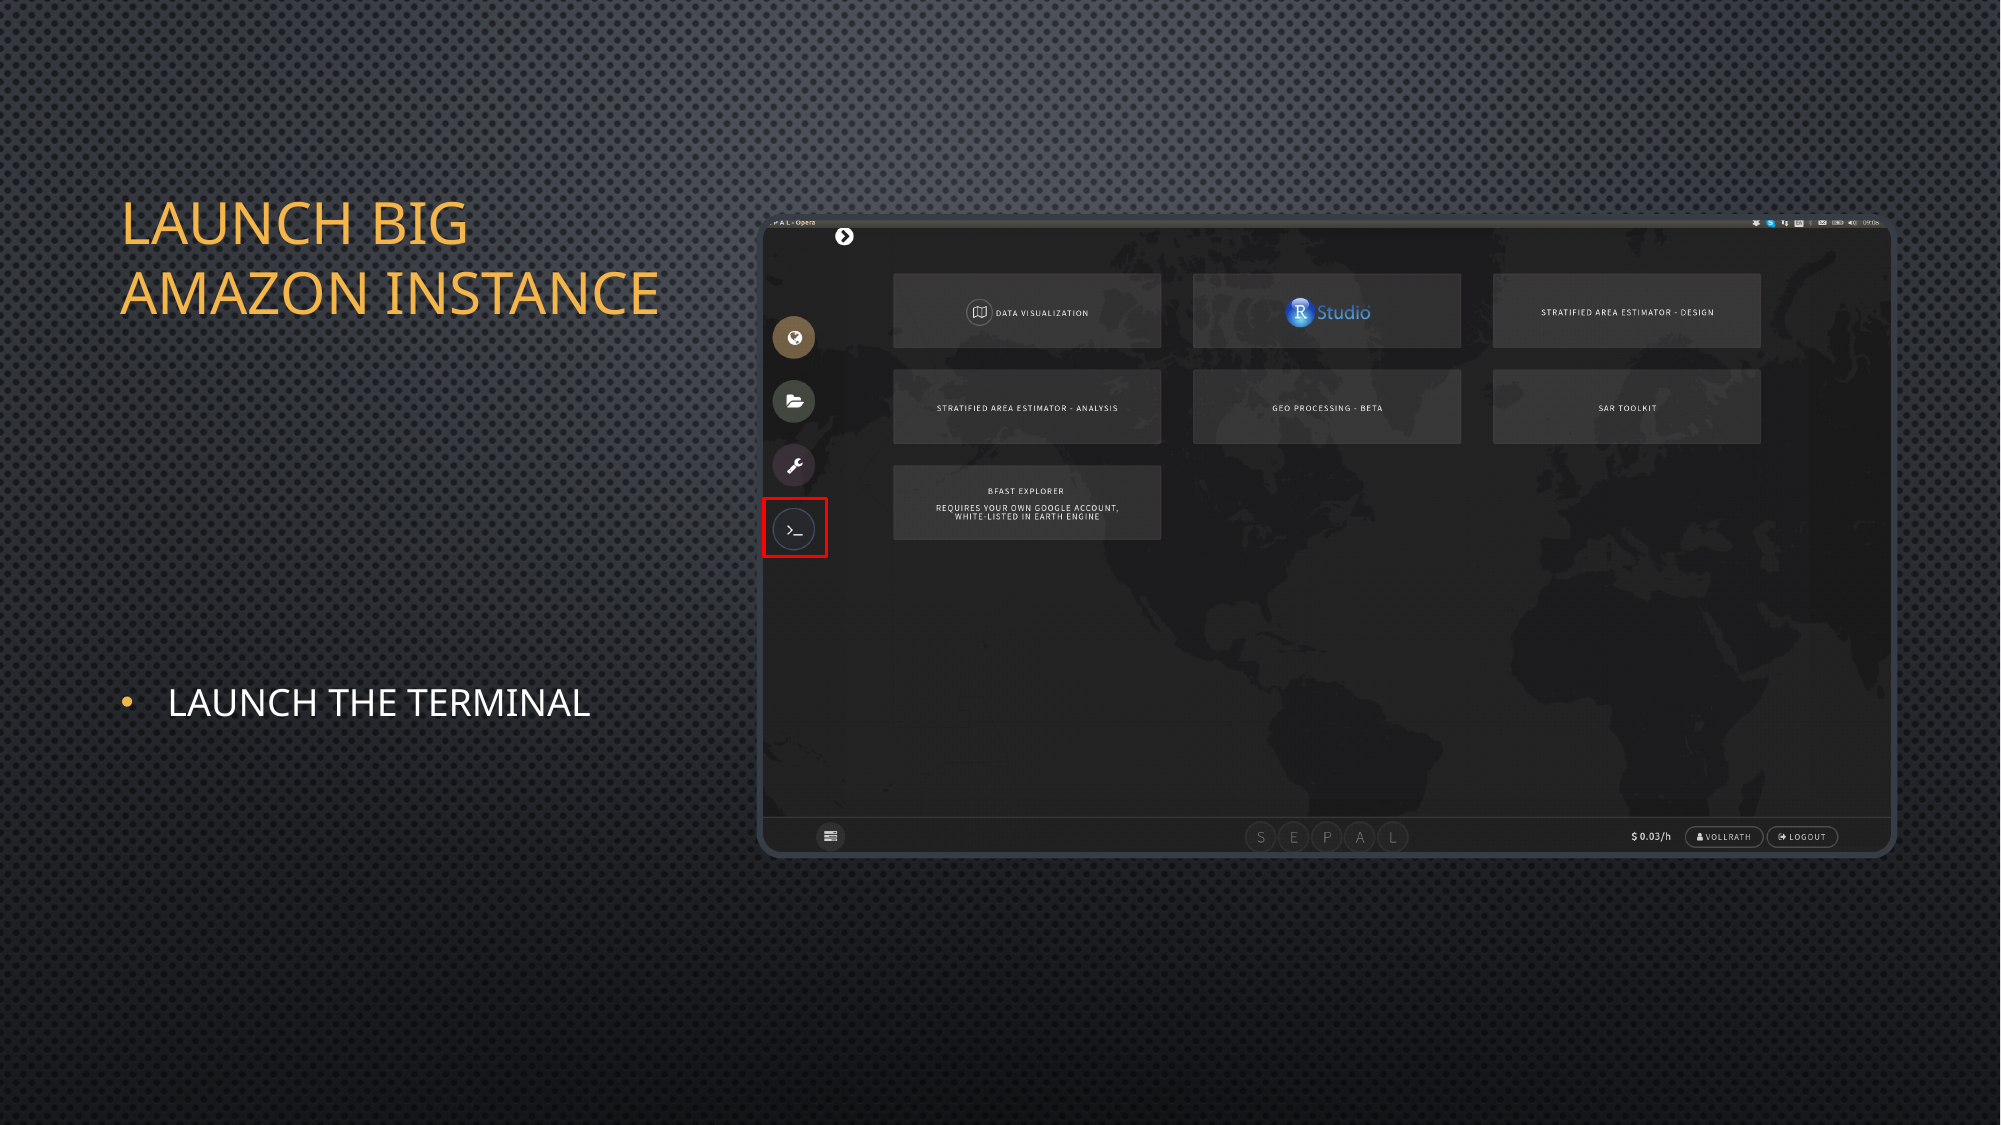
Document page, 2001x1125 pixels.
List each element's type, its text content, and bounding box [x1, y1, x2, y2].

list Launch the terminal [105, 437, 704, 966]
picture [759, 216, 1895, 856]
title Launch big amazon instance [105, 99, 704, 413]
